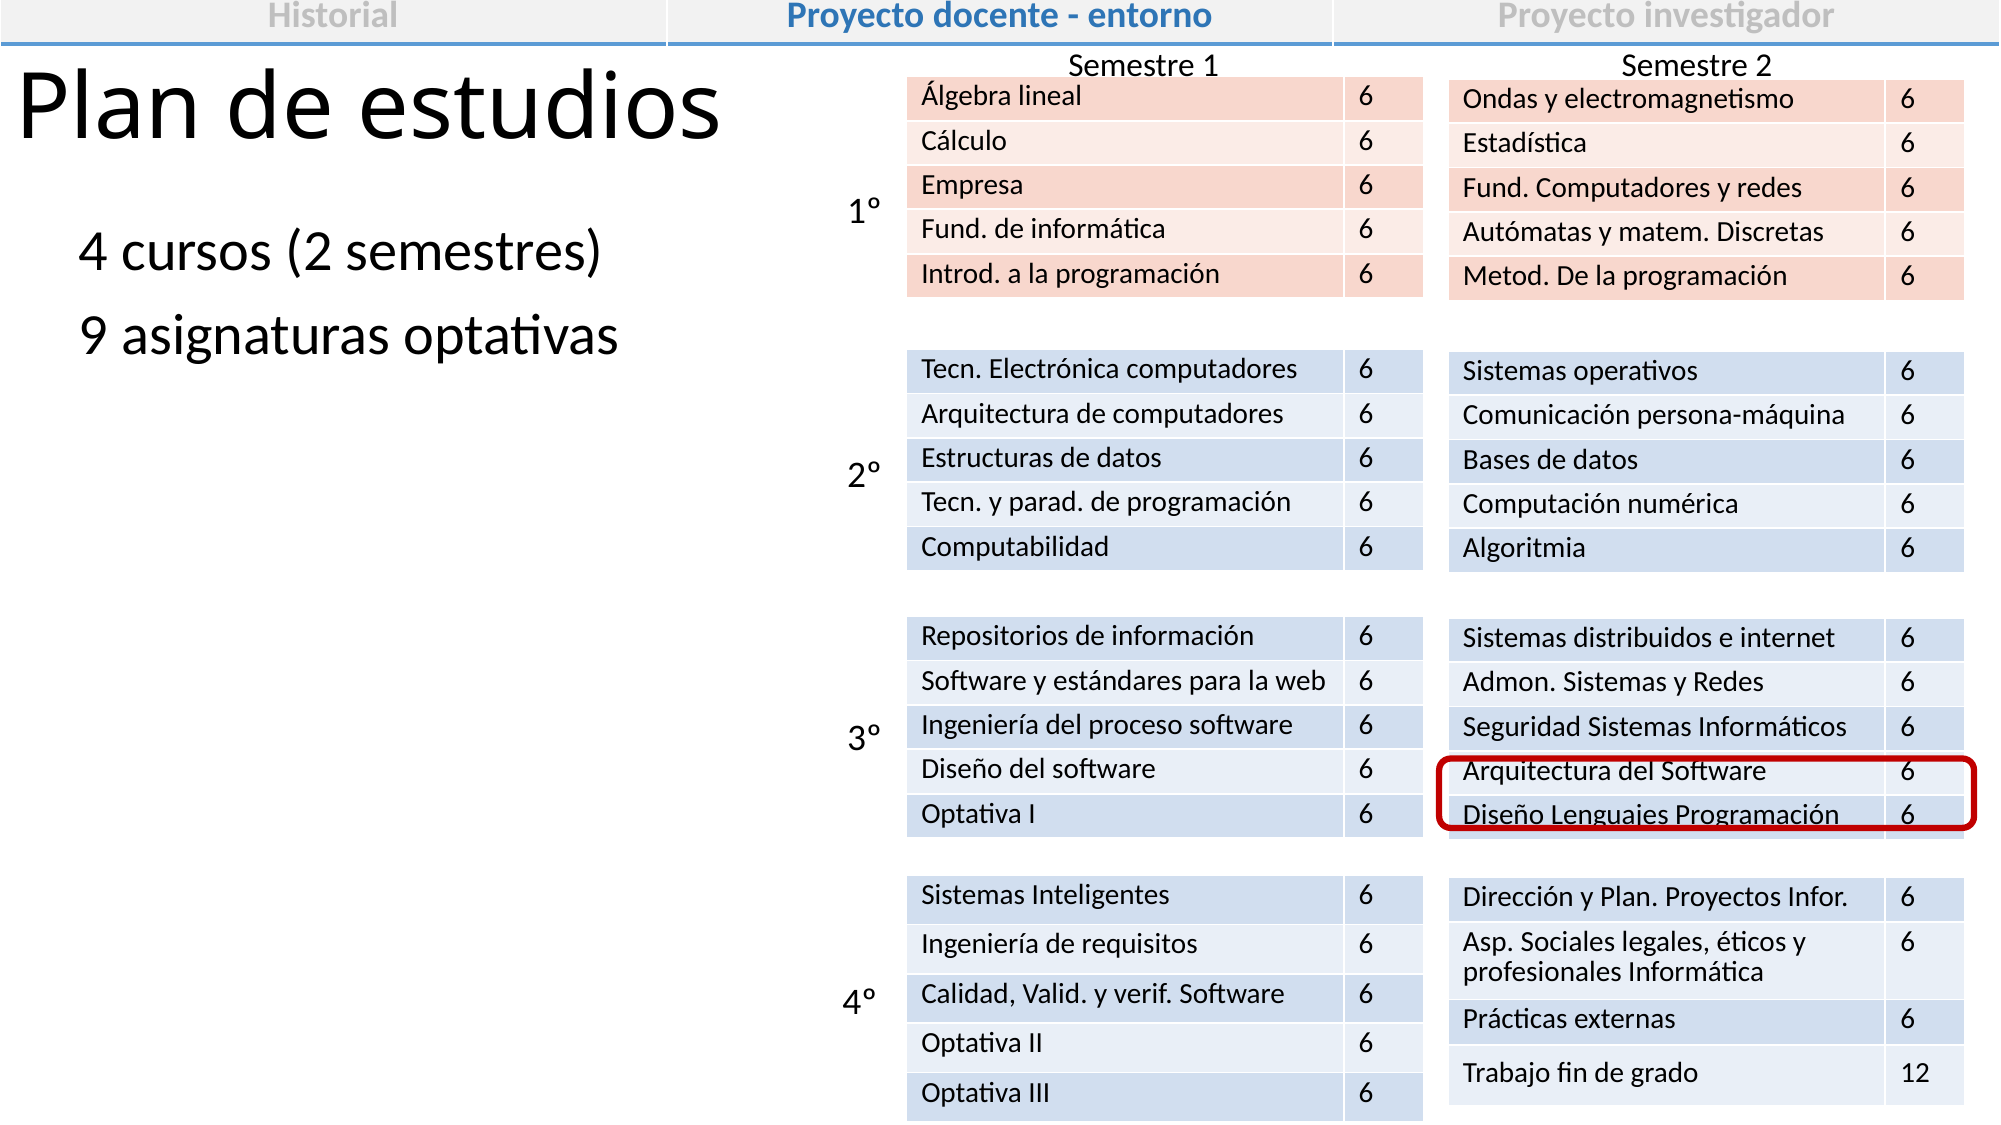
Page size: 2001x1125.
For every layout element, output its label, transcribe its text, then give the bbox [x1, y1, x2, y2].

text_box 4º [827, 969, 893, 1030]
text_box Semestre 1 [1053, 36, 1234, 91]
text_box 3º [832, 705, 897, 766]
table_cell 6 [1886, 257, 1964, 300]
table_cell Algoritmia [1449, 529, 1884, 572]
table_cell Trabajo fin de grado [1449, 1046, 1884, 1105]
table_cell 6 [1345, 925, 1423, 973]
table_cell Fund. Computadores y redes [1449, 168, 1884, 211]
table_cell Ingeniería de requisitos [907, 925, 1343, 973]
table_cell Seguridad Sistemas Informáticos [1449, 707, 1884, 750]
table_header Repositorios de información [907, 617, 1343, 660]
table_cell 6 [1345, 1024, 1423, 1072]
table_cell 6 [1886, 440, 1964, 483]
table_cell Diseño del software [907, 750, 1343, 793]
table_cell Comunicación persona-máquina [1449, 396, 1884, 439]
table_cell 6 [1345, 975, 1423, 1022]
table_cell Optativa II [907, 1024, 1343, 1072]
table_cell Fund. de informática [907, 210, 1343, 253]
table_cell 6 [1886, 829, 1964, 839]
table_cell 6 [1345, 122, 1423, 164]
table_cell 6 [1886, 663, 1964, 706]
table_cell 6 [1345, 483, 1423, 526]
title Plan de estudios [0, 0, 1725, 218]
table_header 6 [1345, 876, 1423, 924]
table_cell 6 [1345, 1073, 1423, 1121]
text_box 2º [832, 442, 897, 503]
table_cell Optativa III [907, 1073, 1343, 1121]
table_cell 6 [1345, 210, 1423, 253]
table_cell Prácticas externas [1449, 1000, 1884, 1044]
table_cell 6 [1886, 124, 1964, 167]
table_header Álgebra lineal [907, 77, 1343, 120]
list 4 cursos (2 semestres) 9 asignaturas optativas [63, 213, 1789, 302]
table_cell Cálculo [907, 122, 1343, 164]
table_header 6 [1886, 878, 1964, 921]
table_header 6 [1345, 617, 1423, 660]
table_cell 6 [1345, 795, 1423, 837]
table_cell Software y estándares para la web [907, 661, 1343, 704]
table_header Sistemas distribuidos e internet [1449, 619, 1884, 661]
table_cell Estructuras de datos [907, 439, 1343, 481]
table_cell 6 [1886, 213, 1964, 255]
table_cell 6 [1345, 527, 1423, 570]
table_cell 6 [1886, 396, 1964, 439]
table_cell 6 [1886, 707, 1964, 750]
text_box Semestre 2 [1606, 36, 1788, 91]
table_cell 6 [1886, 485, 1964, 527]
table_cell Autómatas y matem. Discretas [1449, 213, 1884, 255]
table_cell Admon. Sistemas y Redes [1449, 663, 1884, 706]
table_header Ondas y electromagnetismo [1449, 80, 1884, 122]
table_cell 6 [1345, 166, 1423, 208]
table_cell 6 [1345, 661, 1423, 704]
table_header Sistemas Inteligentes [907, 876, 1343, 924]
table_cell Tecn. y parad. de programación [907, 483, 1343, 526]
table_cell 6 [1886, 923, 1964, 999]
table_cell Computación numérica [1449, 485, 1884, 527]
table_cell Diseño Lenguajes Programación [1449, 829, 1884, 839]
table_cell Computabilidad [907, 527, 1343, 570]
table_header Sistemas operativos [1449, 352, 1884, 394]
table_header 6 [1886, 80, 1964, 122]
table_header Tecn. Electrónica computadores [907, 350, 1343, 393]
table_cell Arquitectura de computadores [907, 394, 1343, 437]
table_cell 6 [1345, 255, 1423, 297]
text_box 1º [832, 178, 897, 239]
table_cell 6 [1886, 1000, 1964, 1044]
table_cell Introd. a la programación [907, 255, 1343, 297]
table_cell 12 [1886, 1046, 1964, 1105]
table_cell Empresa [907, 166, 1343, 208]
table_header 6 [1886, 352, 1964, 394]
text_box [1438, 757, 1976, 829]
table_cell Asp. Sociales legales, éticos y profesionales Informática [1449, 923, 1884, 999]
table_header 6 [1886, 619, 1964, 661]
table_cell Ingeniería del proceso software [907, 706, 1343, 748]
table_header Dirección y Plan. Proyectos Infor. [1449, 878, 1884, 921]
table_header 6 [1345, 77, 1423, 120]
table_cell 6 [1345, 750, 1423, 793]
table_cell Estadística [1449, 124, 1884, 167]
table_cell 6 [1345, 394, 1423, 437]
table_cell Calidad, Valid. y verif. Software [907, 975, 1343, 1022]
table_cell Bases de datos [1449, 440, 1884, 483]
table_cell 6 [1886, 168, 1964, 211]
table_cell 6 [1886, 529, 1964, 572]
table_cell 6 [1345, 706, 1423, 748]
table_cell Optativa I [907, 795, 1343, 837]
table_cell 6 [1886, 752, 1964, 757]
table_cell Metod. De la programación [1449, 257, 1884, 300]
table_header 6 [1345, 350, 1423, 393]
table_cell 6 [1345, 439, 1423, 481]
table_cell Arquitectura del Software [1449, 752, 1884, 757]
table_header Proyecto investigador [1725, 0, 1999, 42]
